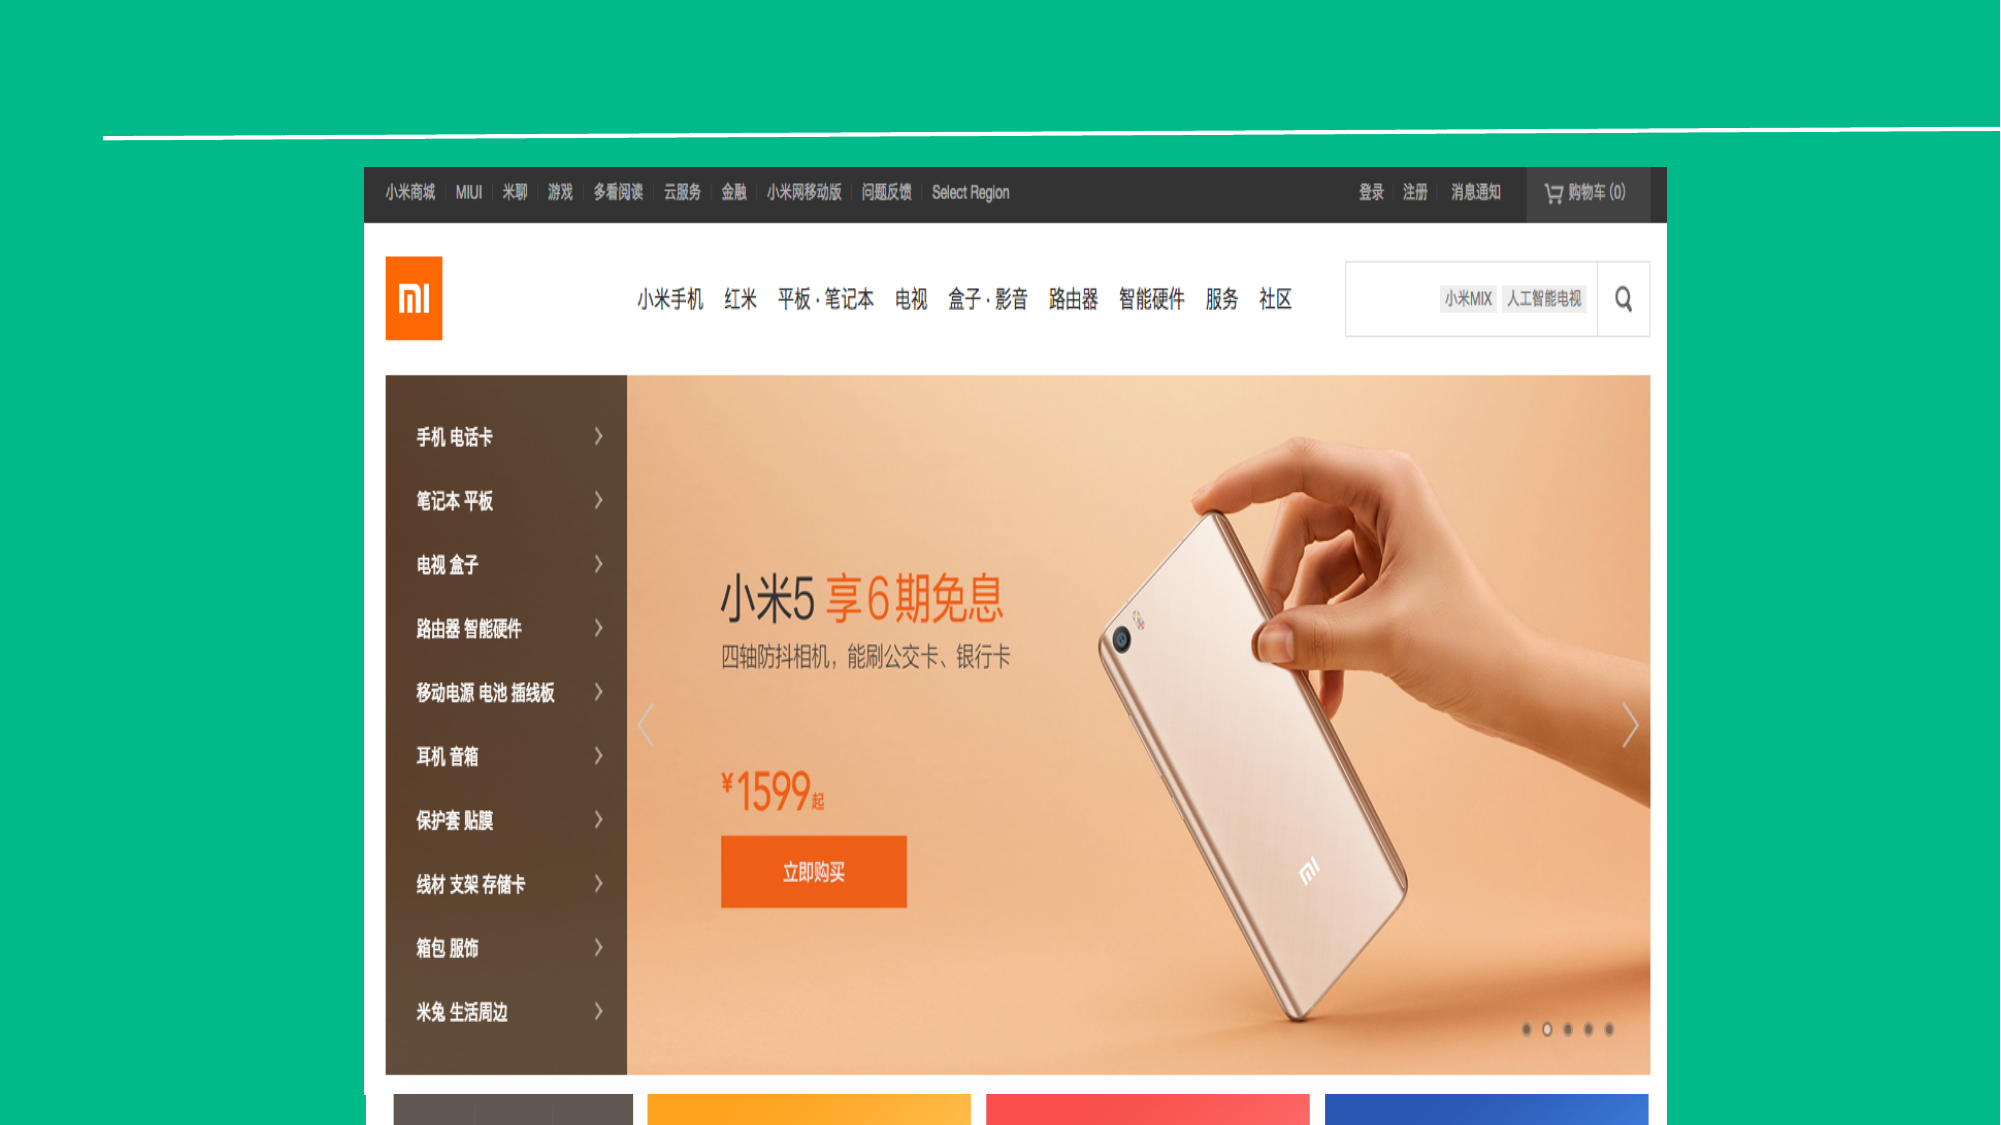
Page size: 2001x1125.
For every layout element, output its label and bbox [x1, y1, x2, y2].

text_box [103, 128, 2000, 139]
text_box [0, 0, 2000, 141]
text_box [364, 167, 1667, 1125]
